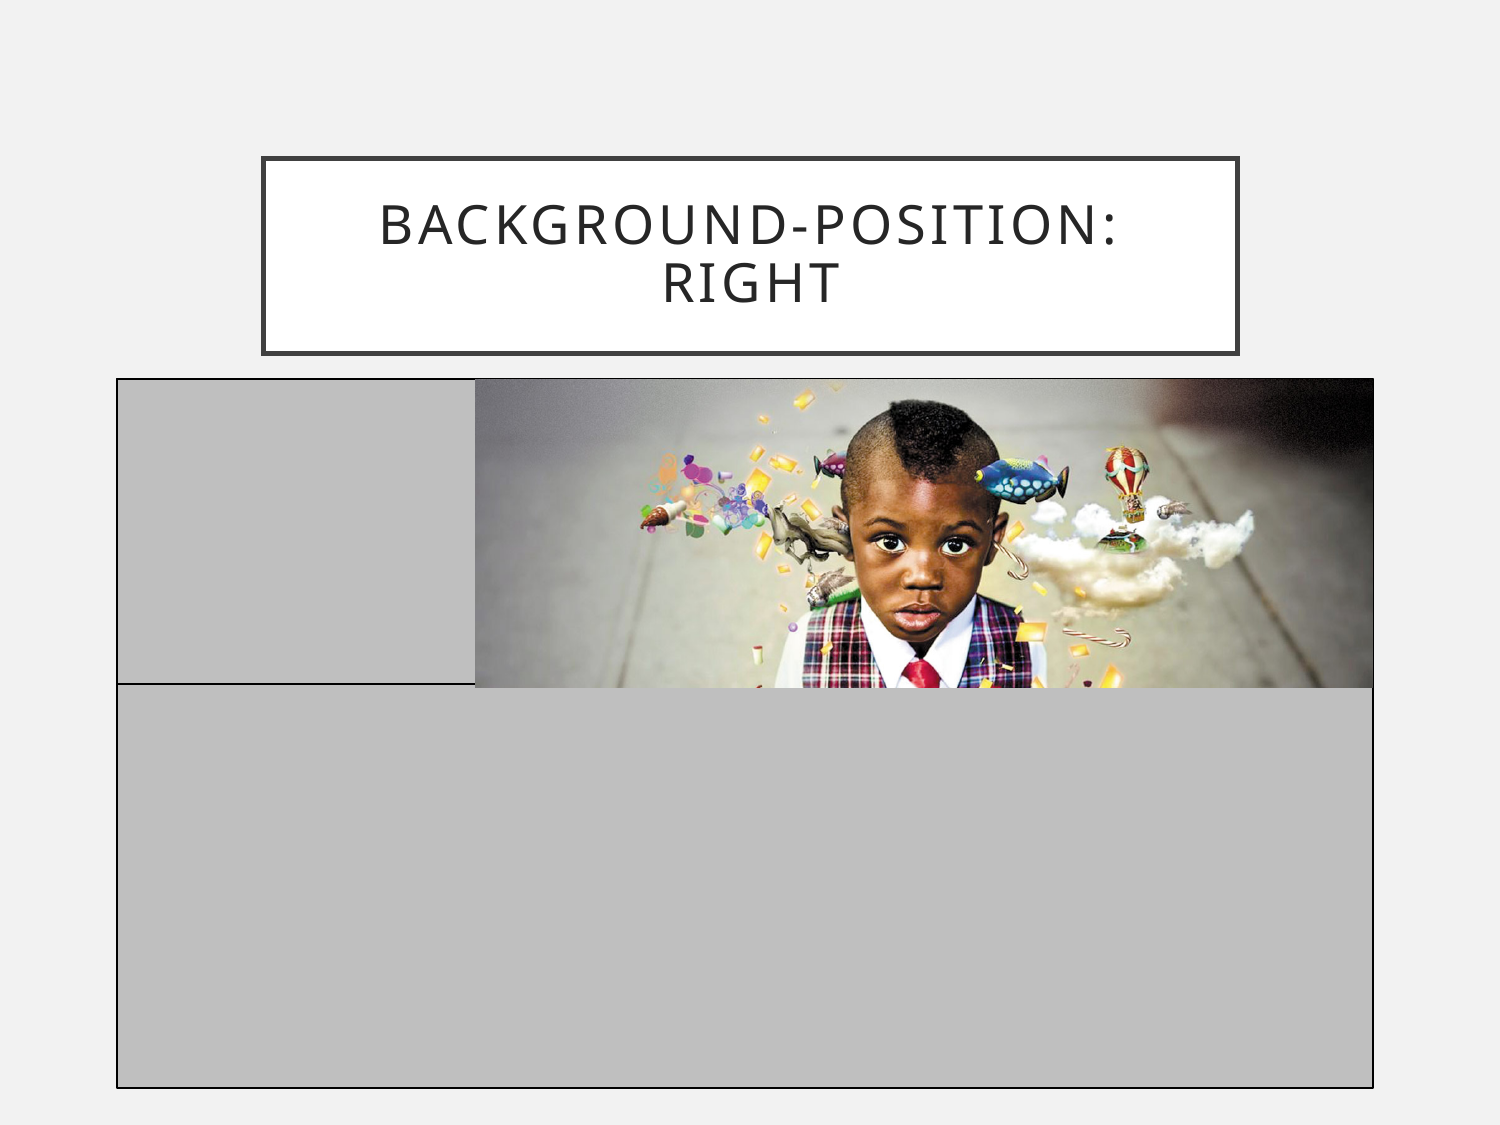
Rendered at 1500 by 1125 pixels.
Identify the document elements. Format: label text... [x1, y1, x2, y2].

title background-position: right [261, 156, 1240, 356]
picture [475, 379, 1373, 688]
text_box [116, 378, 1374, 685]
text_box [116, 685, 1374, 1089]
